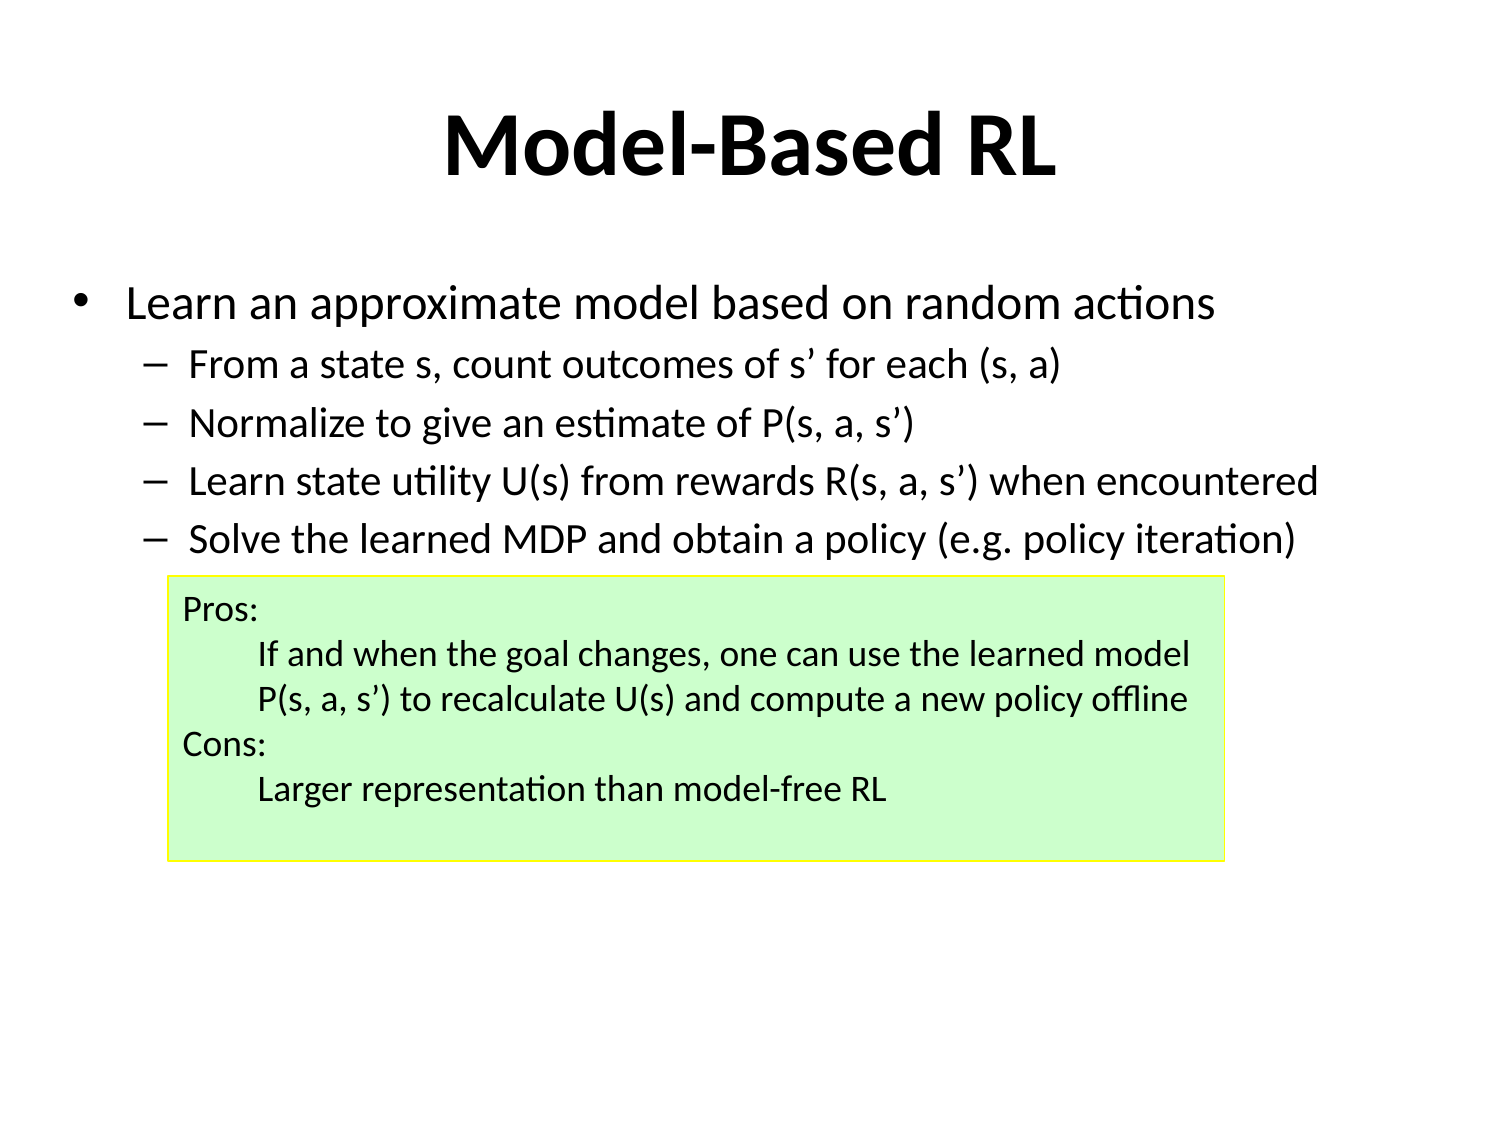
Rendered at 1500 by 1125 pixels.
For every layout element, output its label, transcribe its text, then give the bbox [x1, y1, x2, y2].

text_box Pros: If and when the goal changes, one can use the learned model P(s, a, s’) to recalculate U(s) and compute a new policy offline Cons: Larger representation than model-free RL [167, 576, 1225, 862]
title Model-Based RL [75, 45, 1425, 233]
list Learn an approximate model based on random actions From a state s, count outcomes of s’ for each (s, a) Normalize to give an estimate of P(s, a, s’) Learn state utility U(s) from rewards R(s, a, s’) when encountered Solve the learned MDP and obtain a policy (e.g. policy iteration) [57, 262, 1425, 576]
